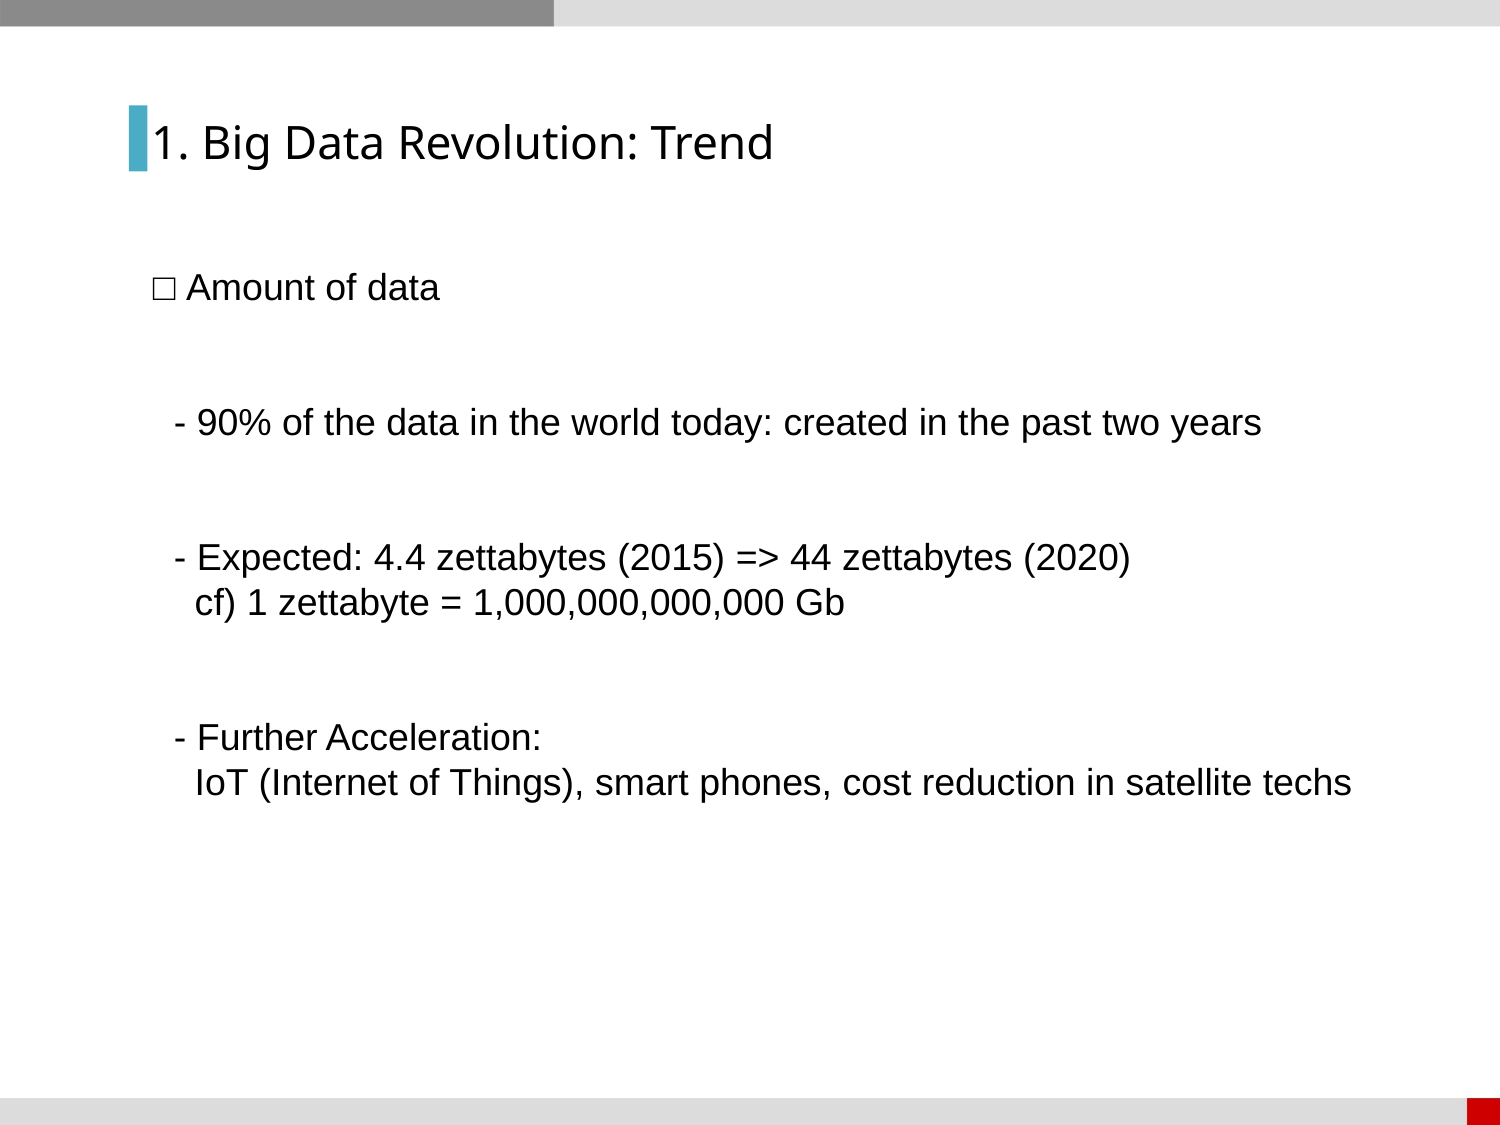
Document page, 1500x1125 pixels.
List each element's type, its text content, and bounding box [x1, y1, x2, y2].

text_box □ Amount of data - 90% of the data in the world today: created in the past two years - Expected: 4.4 zettabytes (2015) => 44 zettabytes (2020) cf) 1 zettabyte = 1,000,000,000,000 Gb - Further Acceleration: IoT (Internet of Things), smart phones, cost reduction in satellite techs [138, 256, 1463, 811]
text_box 1. Big Data Revolution: Trend [112, 105, 1463, 176]
picture [0, 0, 1500, 1125]
